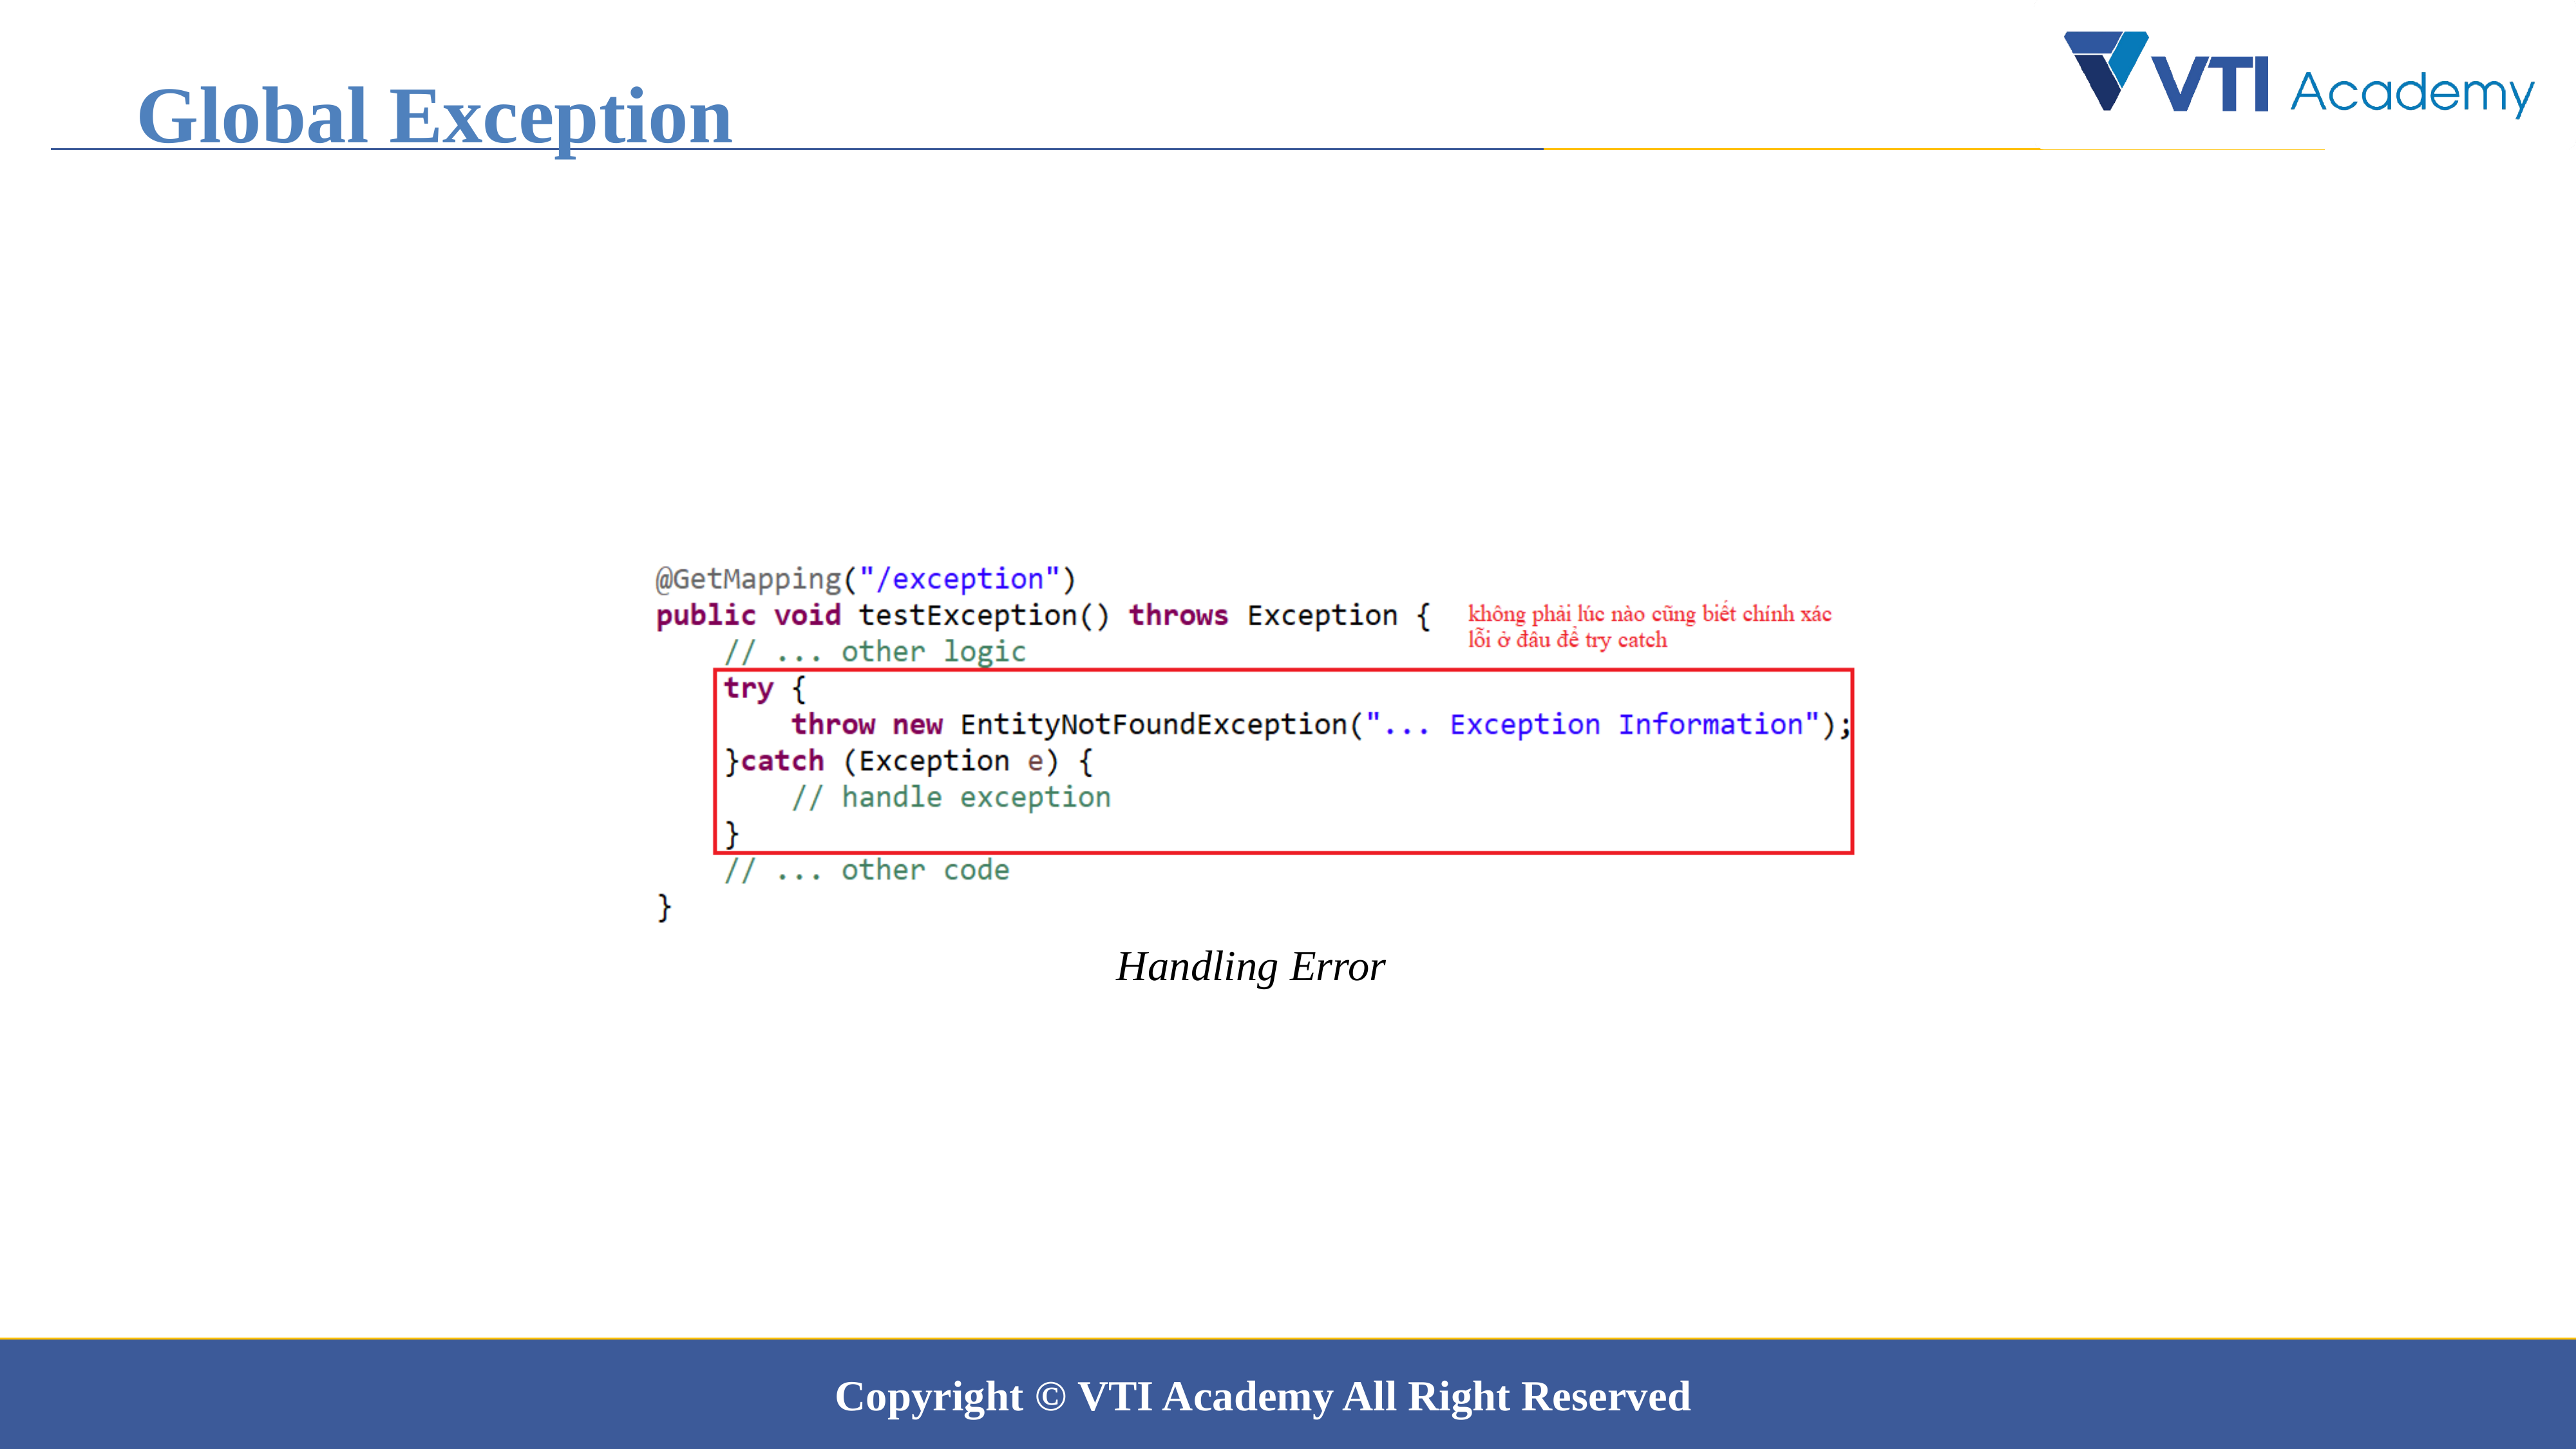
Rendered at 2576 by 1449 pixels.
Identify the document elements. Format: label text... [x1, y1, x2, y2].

picture [646, 556, 1857, 929]
text_box Handling Error [1107, 933, 1397, 994]
text_box Global Exception [126, 60, 1212, 161]
picture [2034, 0, 2576, 149]
